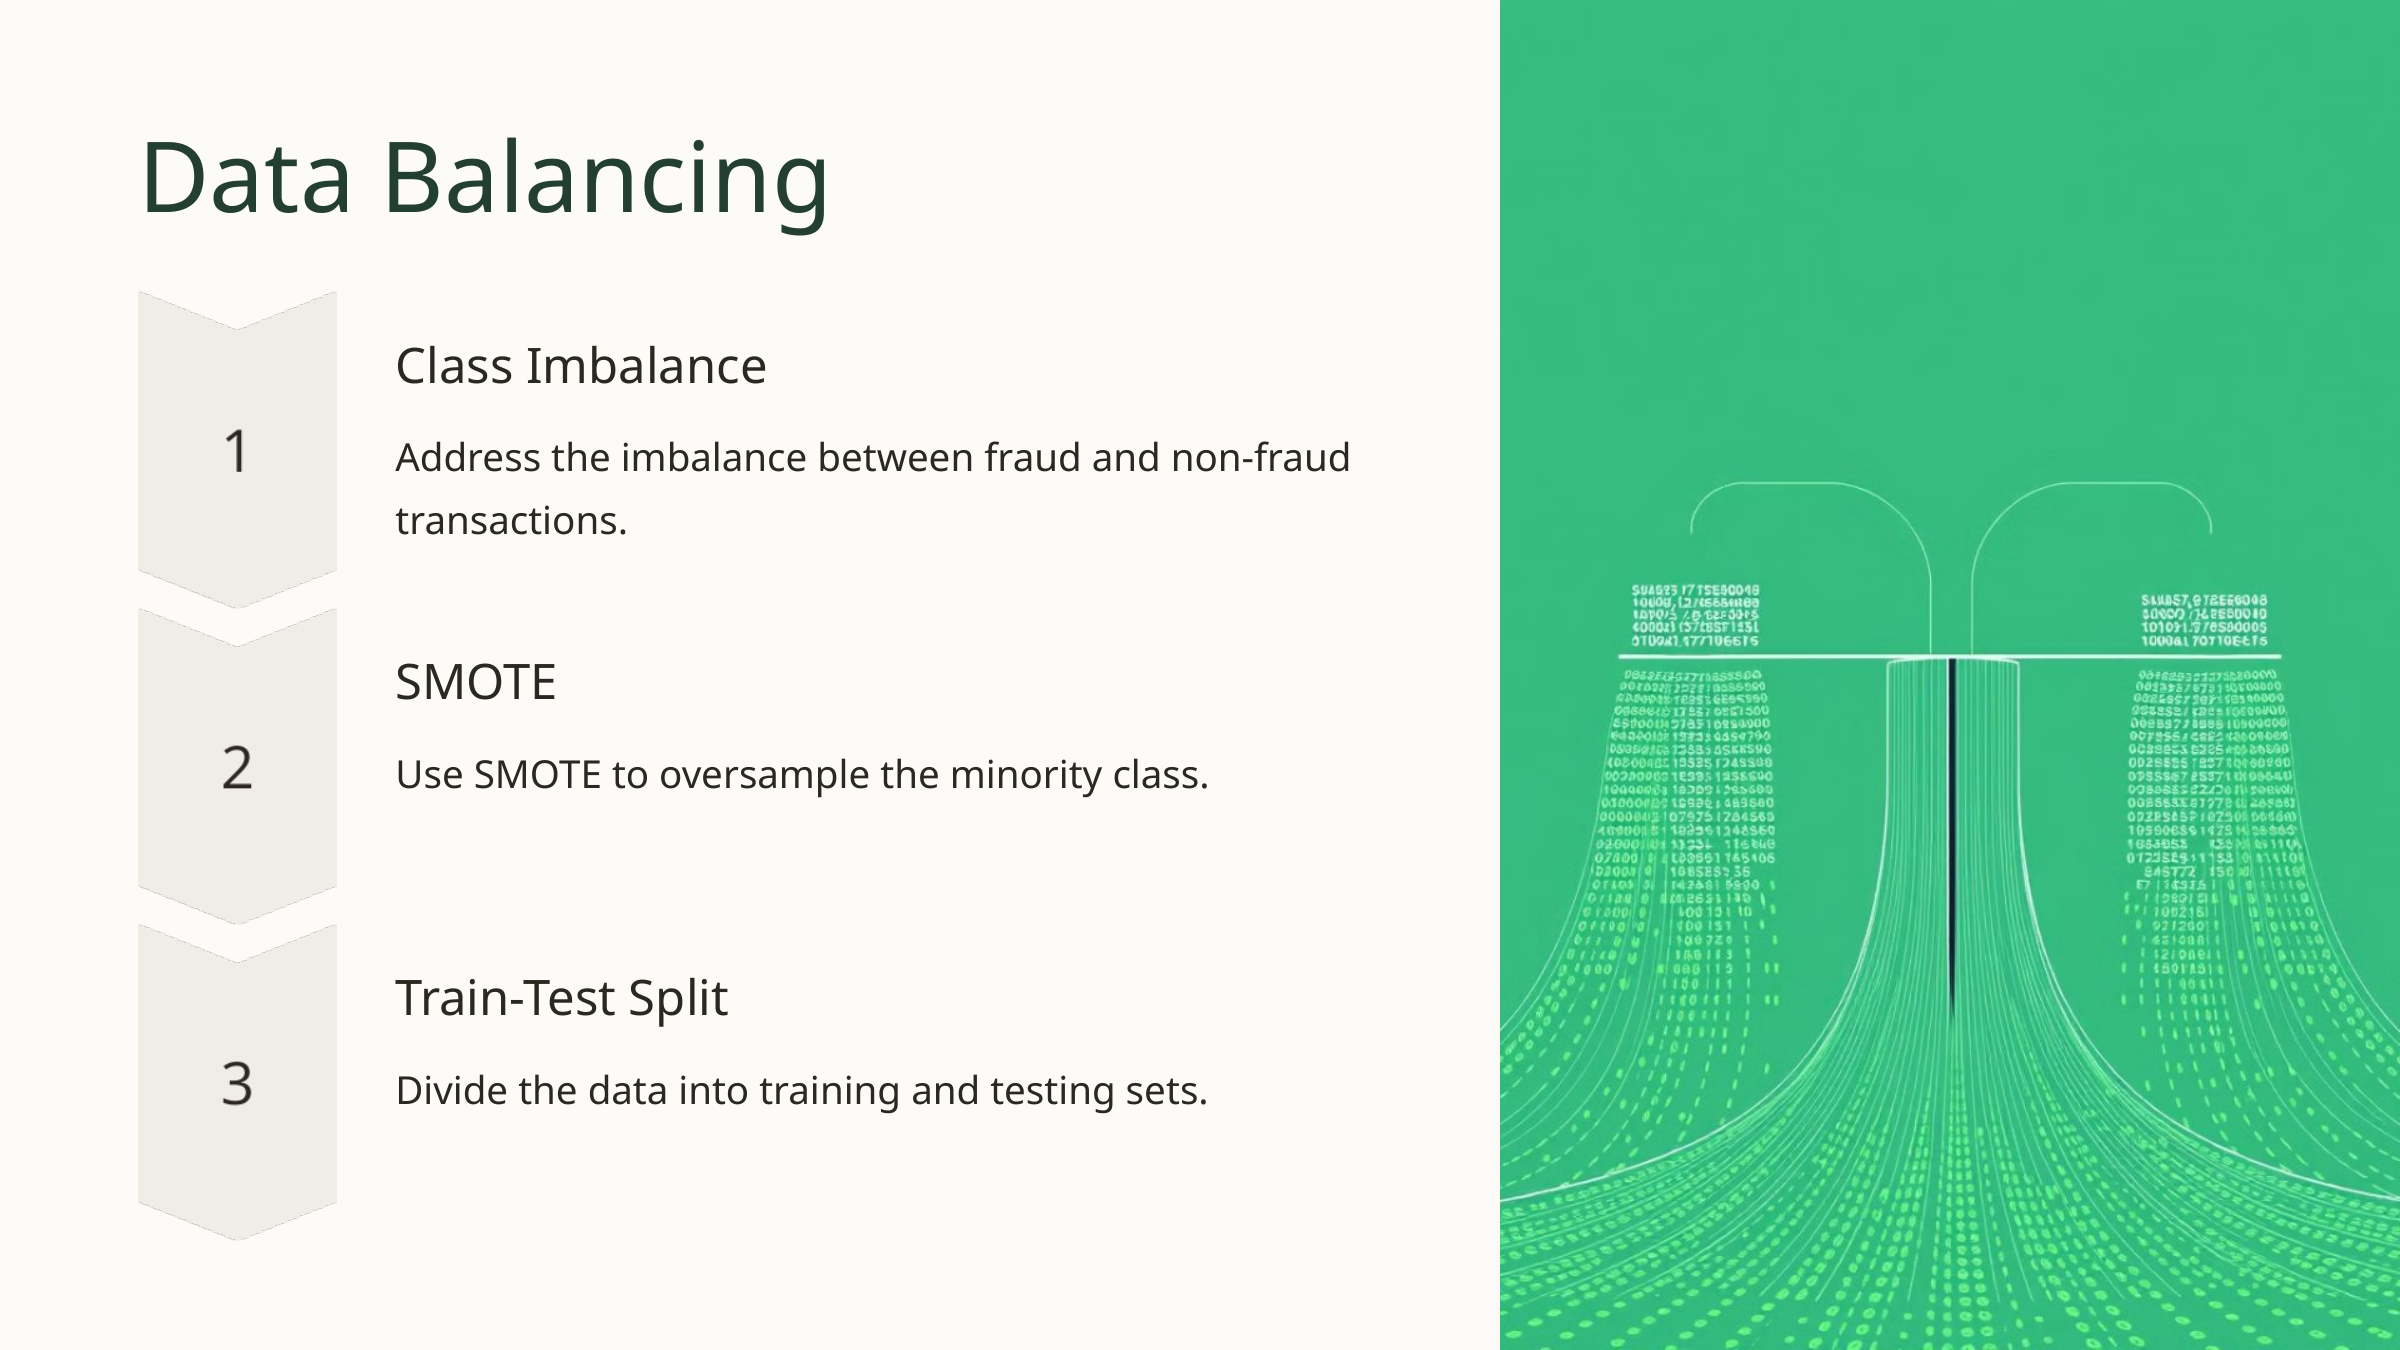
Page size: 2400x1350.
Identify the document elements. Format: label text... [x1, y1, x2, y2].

text_box Train-Test Split [395, 964, 890, 1026]
text_box Class Imbalance [395, 331, 890, 394]
picture [1499, 0, 2400, 1350]
text_box Data Balancing [138, 109, 1128, 233]
text_box Use SMOTE to oversample the minority class. [395, 733, 1362, 797]
text_box Divide the data into training and testing sets. [395, 1049, 1362, 1113]
text_box SMOTE [395, 647, 890, 710]
picture [138, 291, 337, 1241]
text_box Address the imbalance between fraud and non-fraud transactions. [395, 416, 1362, 544]
